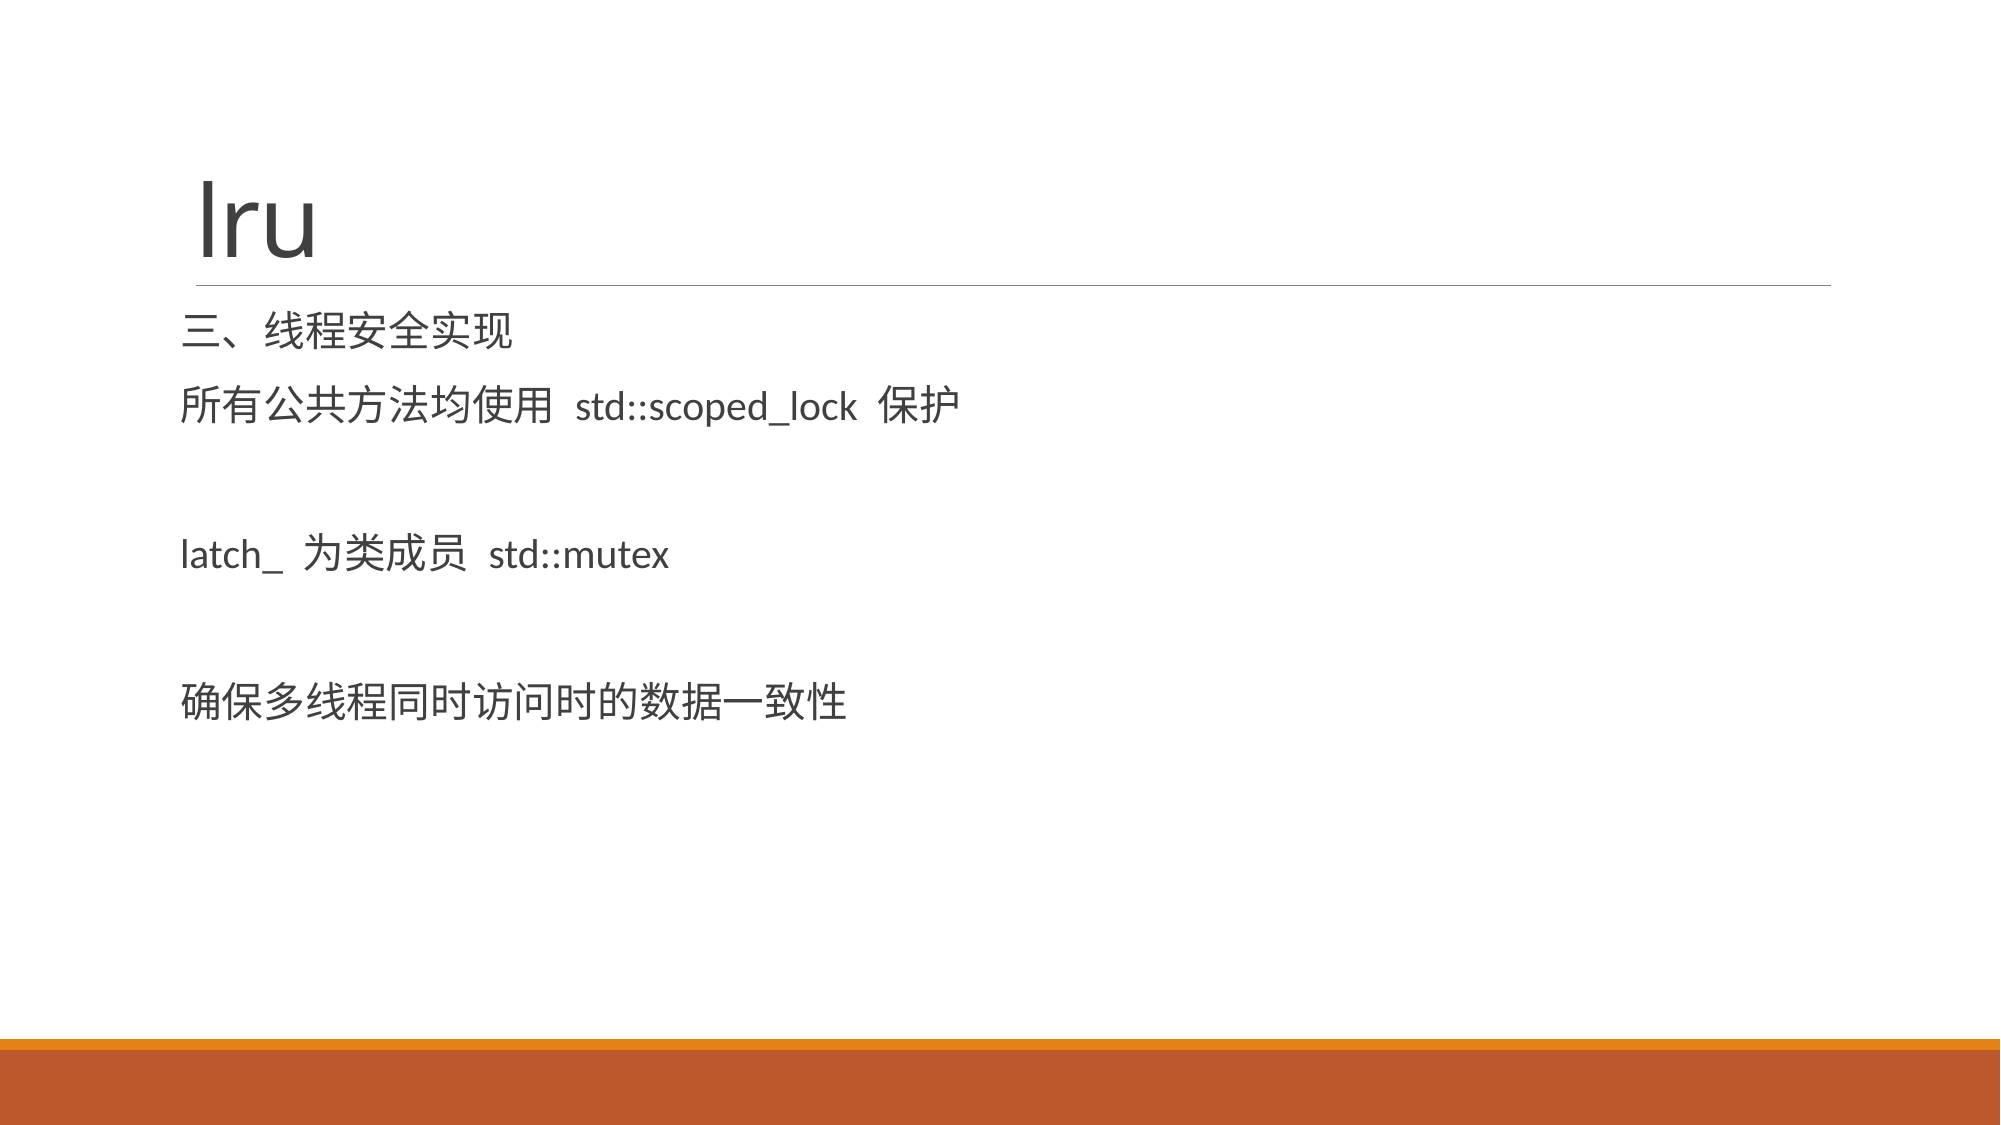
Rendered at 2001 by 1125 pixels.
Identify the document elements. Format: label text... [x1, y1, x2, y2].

title lru [180, 47, 1830, 285]
list 三、线程安全实现 所有公共方法均使用 std::scoped_lock 保护 latch_ 为类成员 std::mutex 确保多线程同时访问时的数据一致性 [180, 302, 1830, 963]
